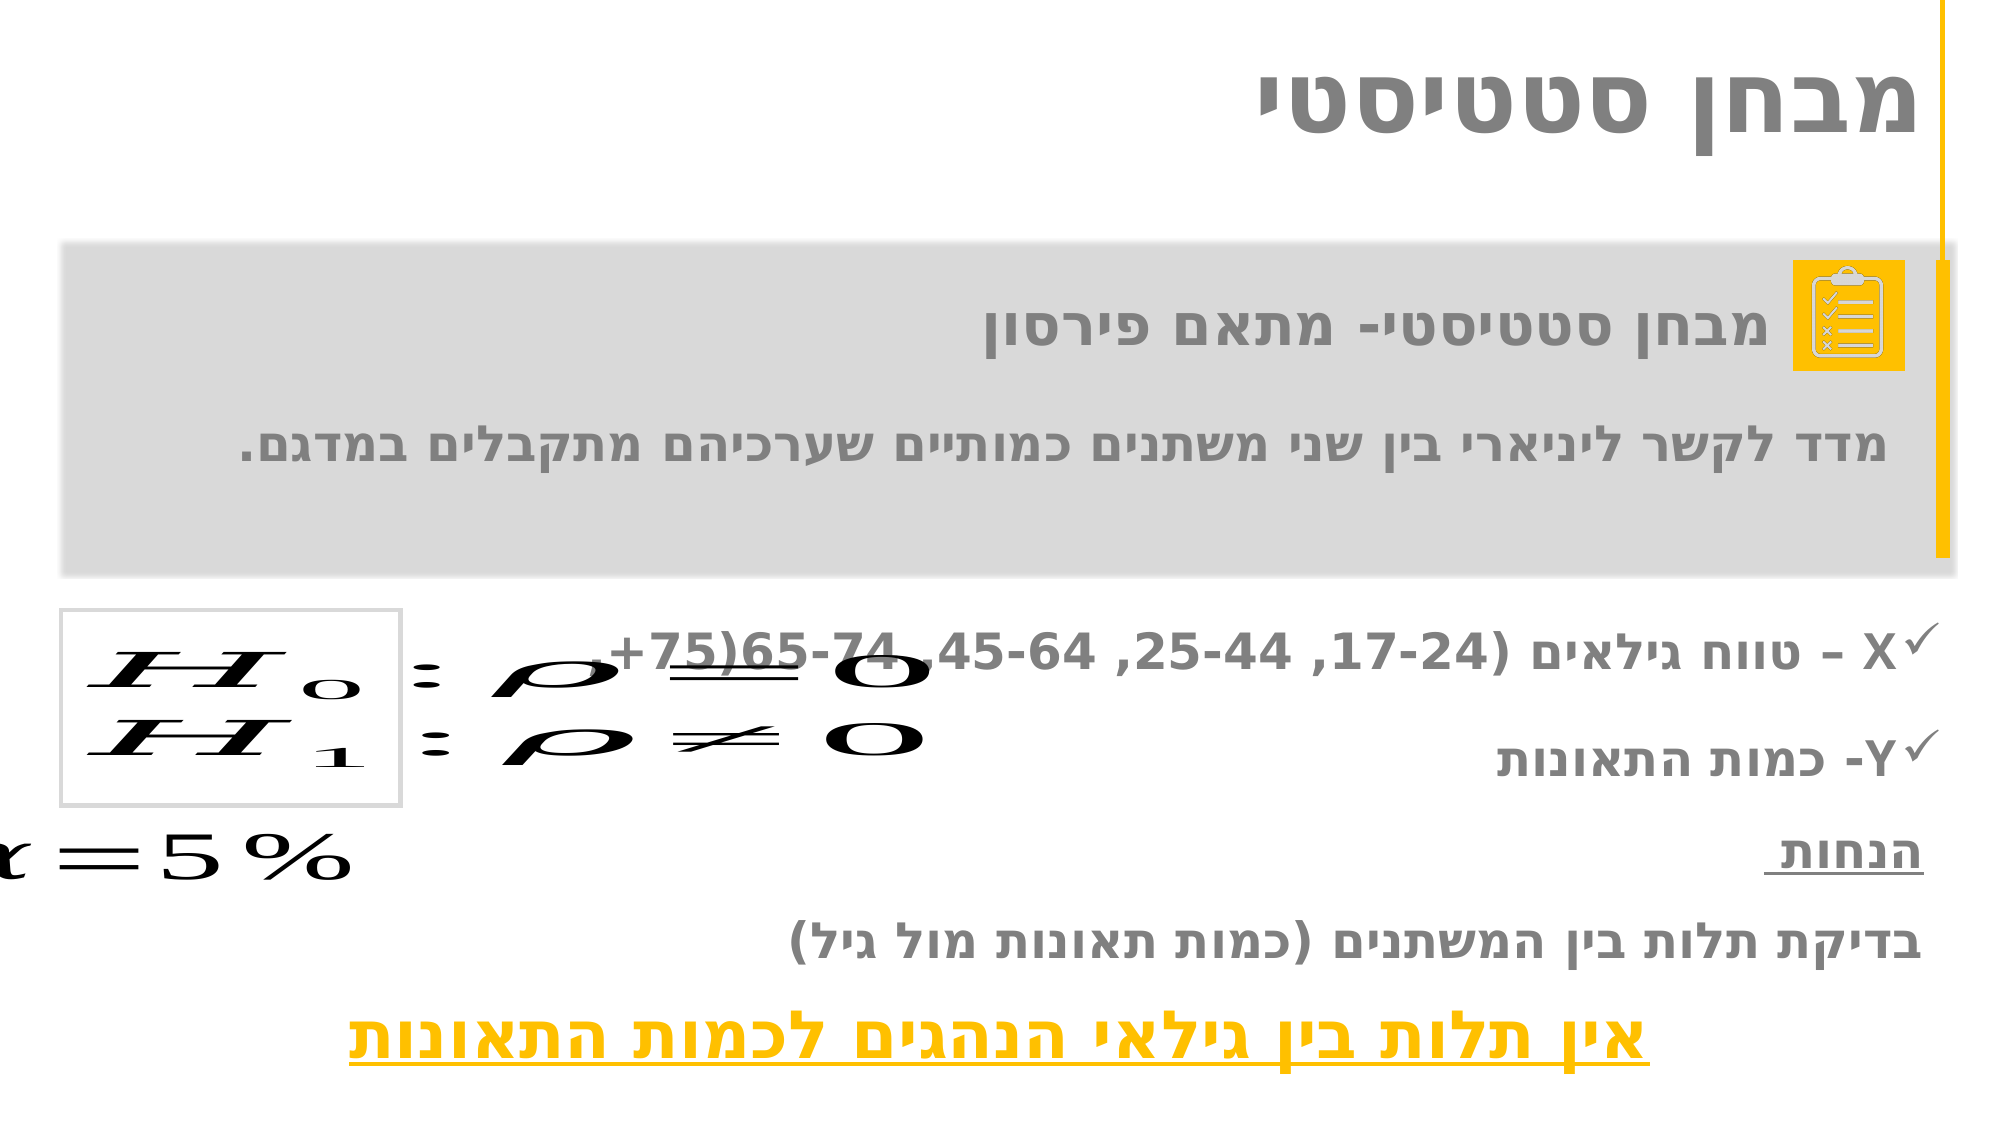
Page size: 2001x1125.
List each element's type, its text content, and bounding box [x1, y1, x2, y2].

text_box מבחן סטטיסטי- מתאם פירסון [567, 279, 1787, 365]
picture [1808, 265, 1887, 361]
text_box מדד לקשר ליניארי בין שני משתנים כמותיים שערכיהם מתקבלים במדגם. [217, 404, 1906, 479]
text_box מבחן סטטיסטי [477, 24, 1939, 160]
text_box [65, 245, 1953, 572]
text_box אין תלות בין גילאי הנהגים לכמות התאונות [0, 984, 2000, 1079]
text_box [1791, 259, 1907, 372]
text_box הנחות בדיקת תלות בין המשתנים (כמות תאונות מול גיל) [607, 781, 1939, 984]
text_box X – טווח גילאים (17-24, 25-44, 45-64, 65-74(75+, Y- כמות התאונות [252, 582, 1958, 794]
text_box [60, 609, 402, 806]
